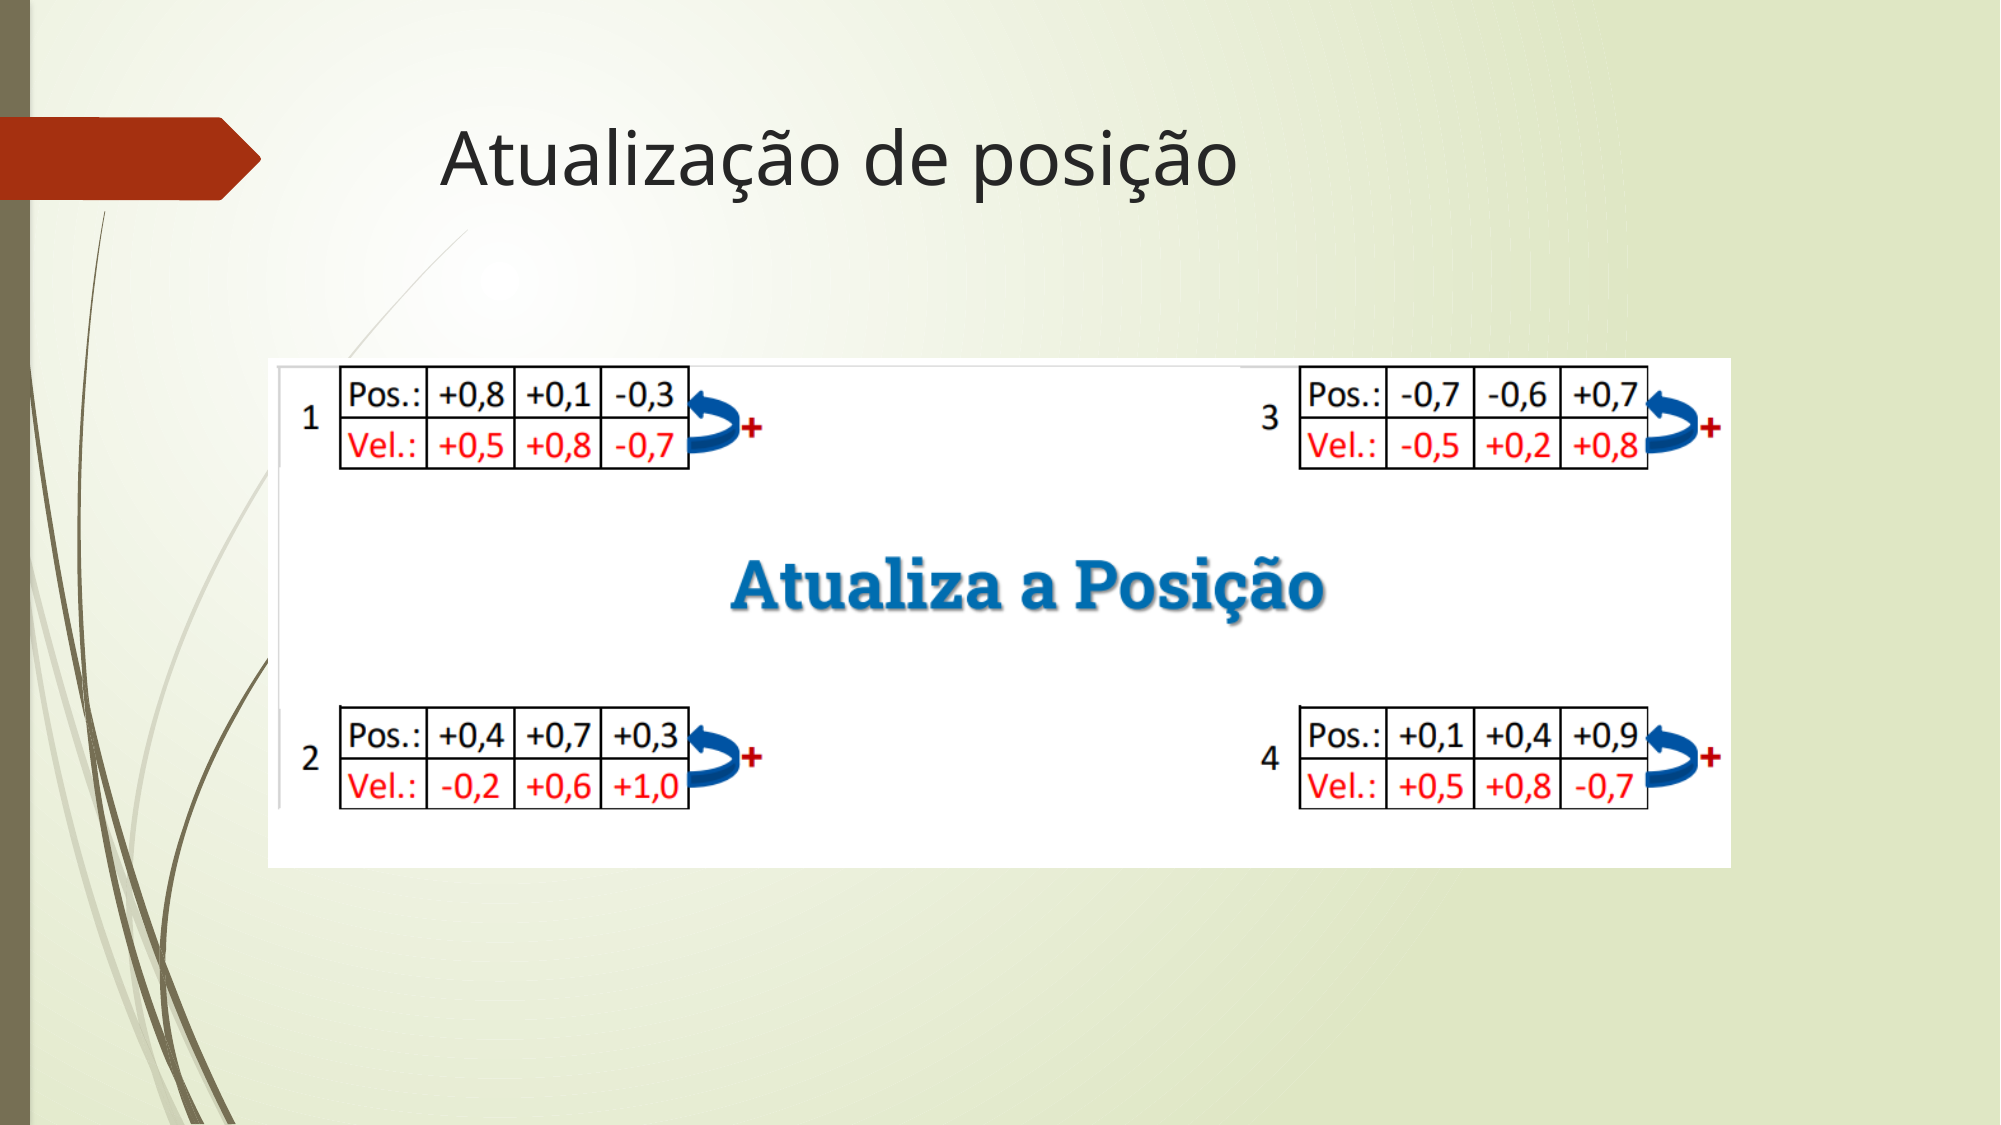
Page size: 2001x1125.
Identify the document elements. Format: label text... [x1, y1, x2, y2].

title Atualização de posição [425, 102, 1888, 313]
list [268, 357, 1732, 868]
